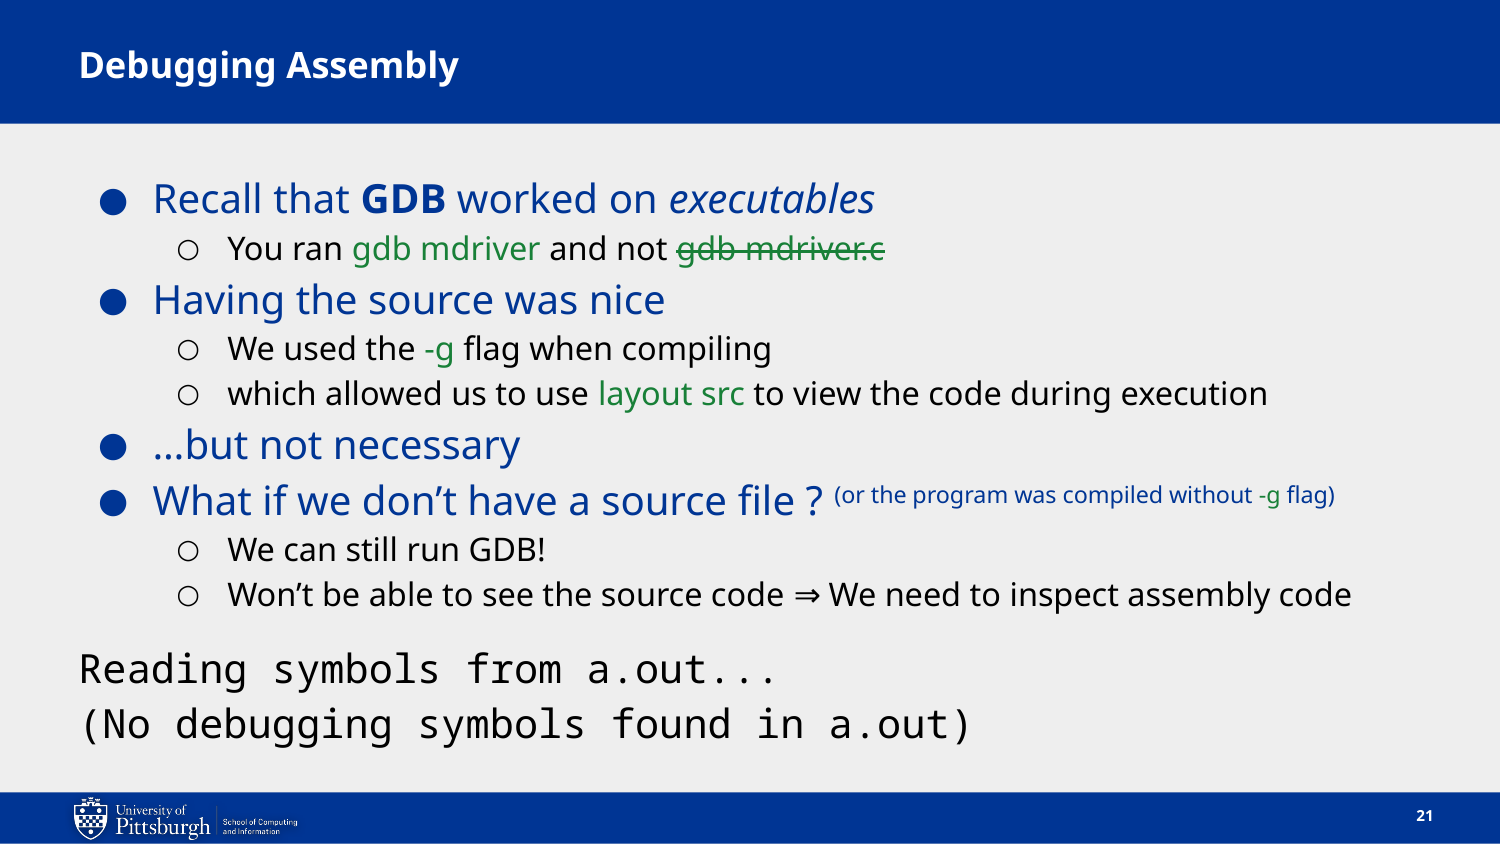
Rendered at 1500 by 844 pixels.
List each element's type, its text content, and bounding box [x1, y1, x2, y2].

picture [74, 797, 310, 840]
title Debugging Assembly [62, 26, 1449, 102]
list Recall that GDB worked on executables You ran gdb mdriver and not gdb mdriver.c Having the source was nice We used the -g flag when compiling which allowed us to use layout src to view the code during execution …but not necessary What if we don’t have a source file ? (or the program was compiled without -g flag) We can still run GDB! Won’t be able to see the source code ⇒ We need to inspect assembly code Reading symbols from a.out... (No debugging symbols found in a.out) [62, 151, 1438, 771]
slide_number 21 [1358, 791, 1449, 843]
